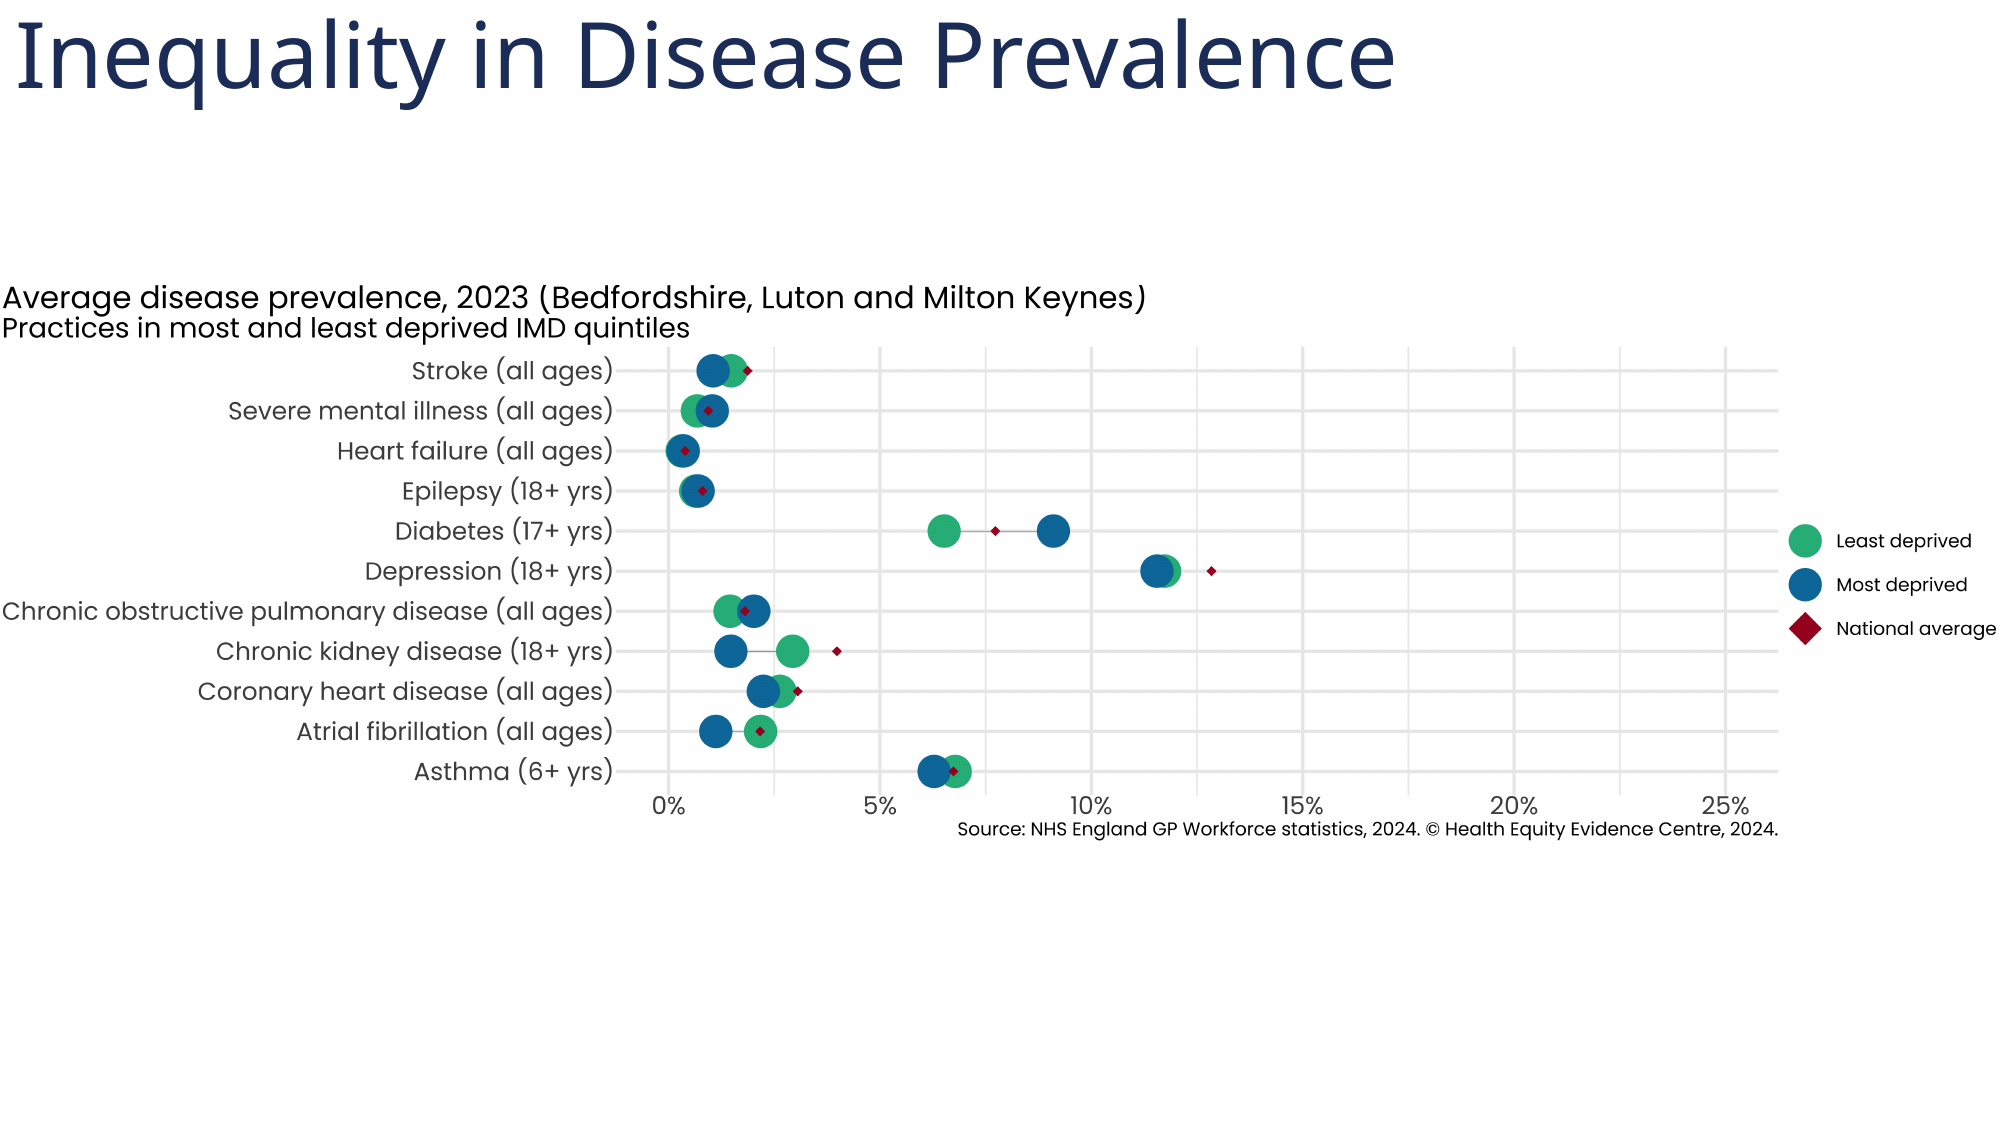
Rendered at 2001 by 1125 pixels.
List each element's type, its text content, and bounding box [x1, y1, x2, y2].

picture [0, 284, 2000, 843]
title Inequality in Disease Prevalence [0, 0, 2000, 119]
